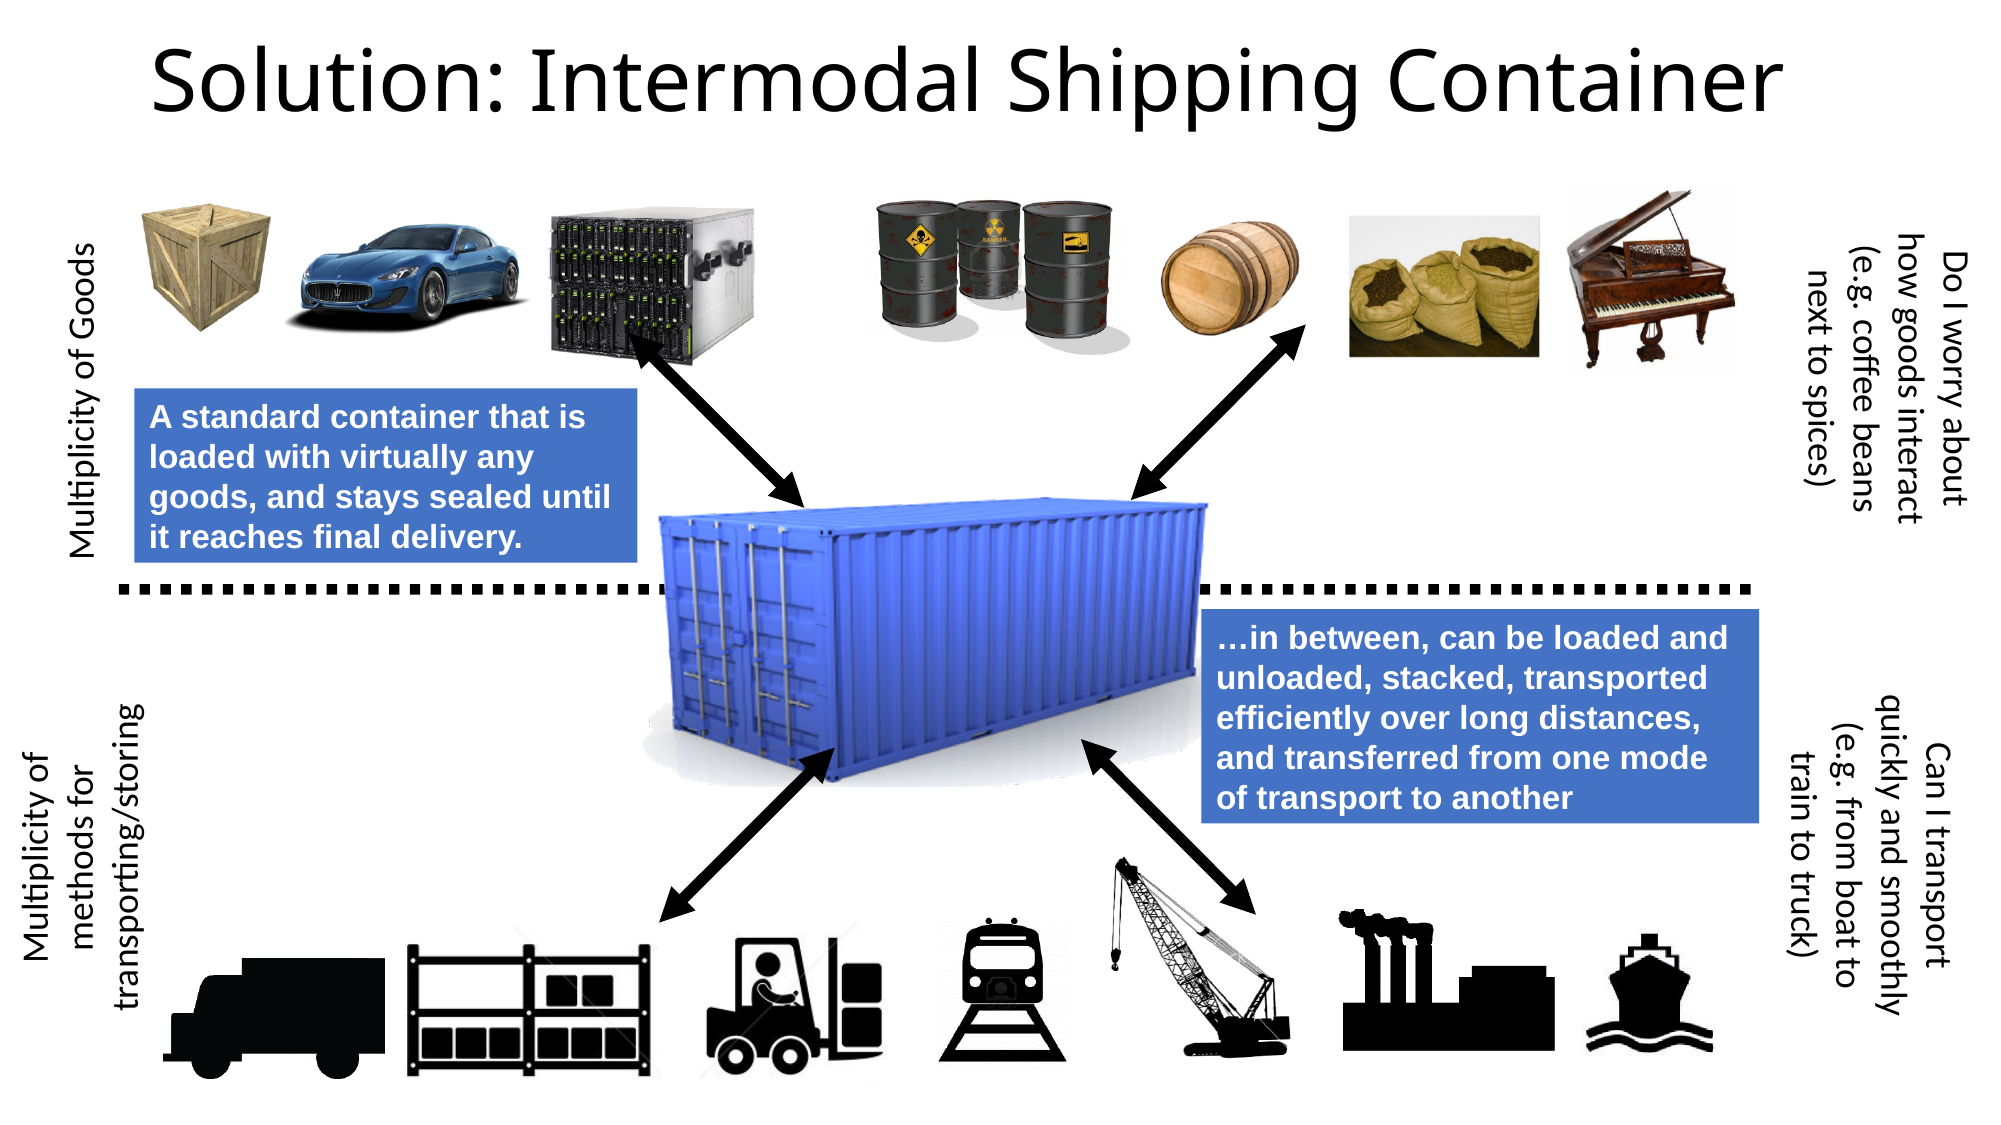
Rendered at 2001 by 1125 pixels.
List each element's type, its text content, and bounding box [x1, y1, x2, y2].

text_box Multiplicity of Goods [49, 222, 109, 581]
picture [163, 958, 385, 1079]
picture [1339, 181, 1549, 391]
text_box Can I transport quickly and smoothly (e.g. from boat to train to truck) [1776, 676, 1972, 1036]
picture [1098, 850, 1302, 1064]
picture [274, 180, 536, 347]
text_box A standard container that is loaded with virtually any goods, and stays sealed until it reaches final delivery. [134, 388, 638, 563]
picture [864, 180, 1133, 359]
picture [700, 921, 909, 1088]
picture [141, 203, 271, 332]
picture [541, 202, 758, 369]
text_box …in between, can be loaded and unloaded, stacked, transported efficiently over long distances, and transferred from one mode of transport to another [1201, 609, 1760, 824]
picture [1338, 909, 1559, 1051]
picture [1563, 182, 1738, 377]
picture [933, 915, 1071, 1073]
picture [389, 925, 661, 1084]
text_box Do I worry about how goods interact (e.g. coffee beans next to spices) [1793, 199, 1989, 559]
picture [1141, 203, 1320, 352]
picture [1580, 925, 1719, 1063]
text_box Multiplicity of methods for transporting/storing [3, 678, 153, 1037]
picture [642, 497, 1256, 787]
title Solution: Intermodal Shipping Container [135, 29, 1861, 139]
